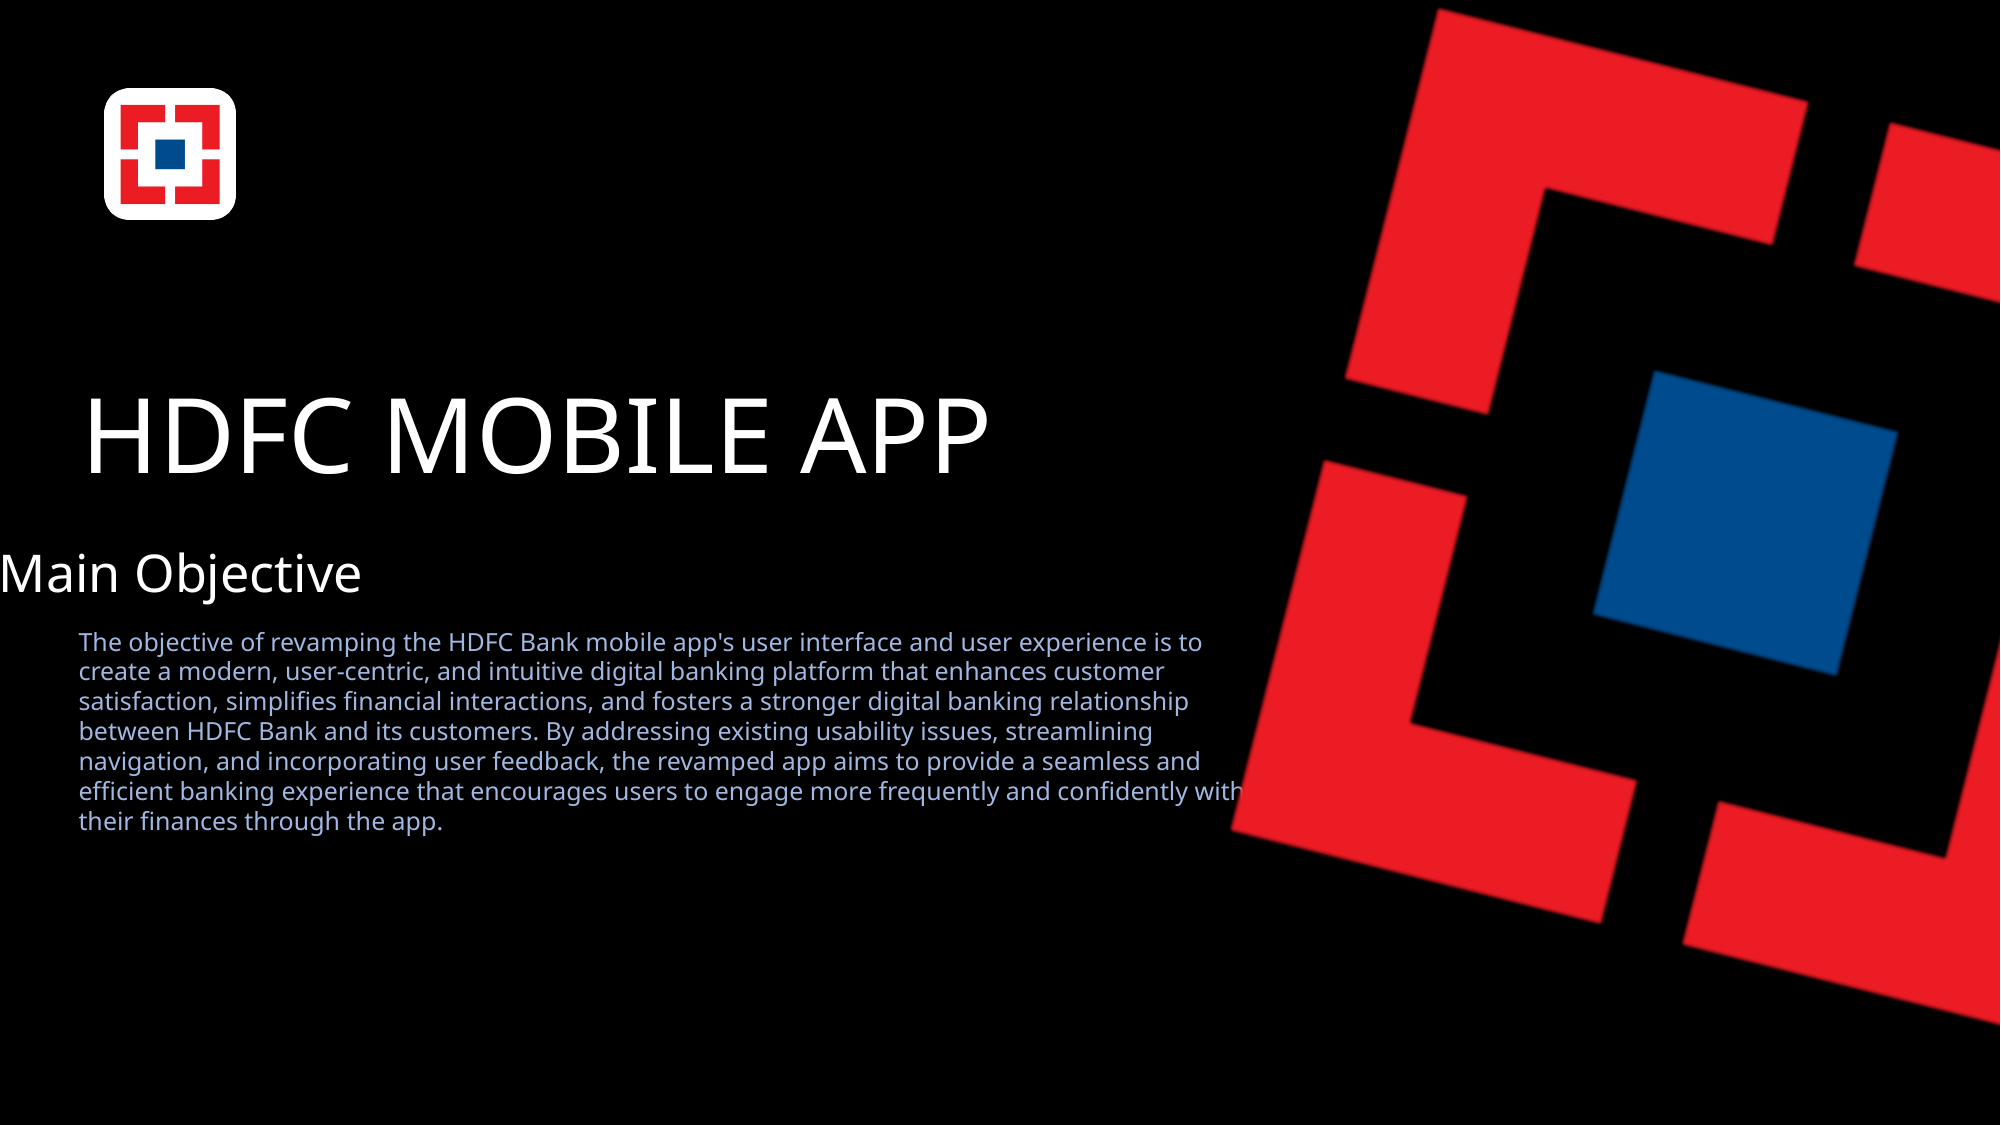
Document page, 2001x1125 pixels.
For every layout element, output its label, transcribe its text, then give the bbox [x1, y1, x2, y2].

text_box The objective of revamping the HDFC Bank mobile app's user interface and user experience is to create a modern, user-centric, and intuitive digital banking platform that enhances customer satisfaction, simplifies financial interactions, and fosters a stronger digital banking relationship between HDFC Bank and its customers. By addressing existing usability issues, streamlining navigation, and incorporating user feedback, the revamped app aims to provide a seamless and efficient banking experience that encourages users to engage more frequently and confidently with their finances through the app. [63, 618, 1138, 843]
text_box HDFC MOBILE APP [67, 362, 1009, 502]
picture [1061, 0, 2000, 1125]
text_box Main Objective [0, 533, 378, 611]
picture [104, 88, 236, 220]
